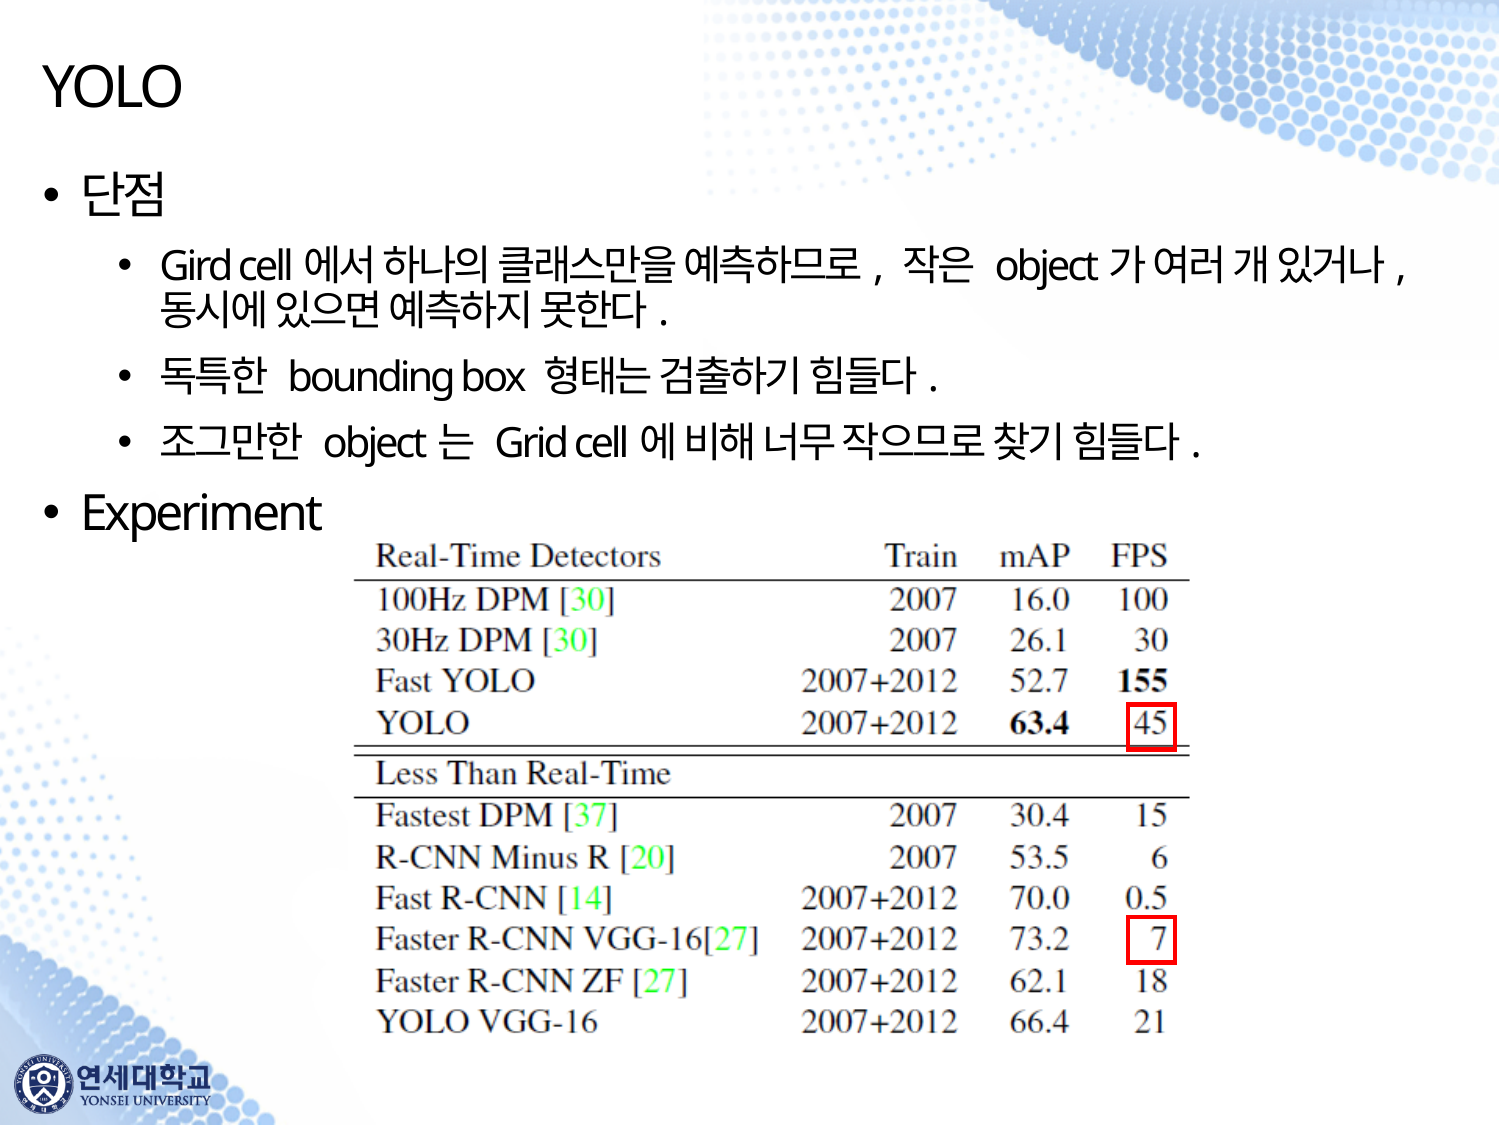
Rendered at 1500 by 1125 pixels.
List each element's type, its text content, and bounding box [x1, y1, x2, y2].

picture [0, 0, 1499, 1125]
list 단점 Gird cell에서 하나의 클래스만을 예측하므로, 작은 object가 여러 개 있거나, 동시에 있으면 예측하지 못한다. 독특한 bounding box 형태는 검출하기 힘들다. 조그만한 object는 Grid cell에 비해 너무 작으므로 찾기 힘들다. Experiment [34, 161, 1463, 1034]
title YOLO [34, 34, 1463, 142]
